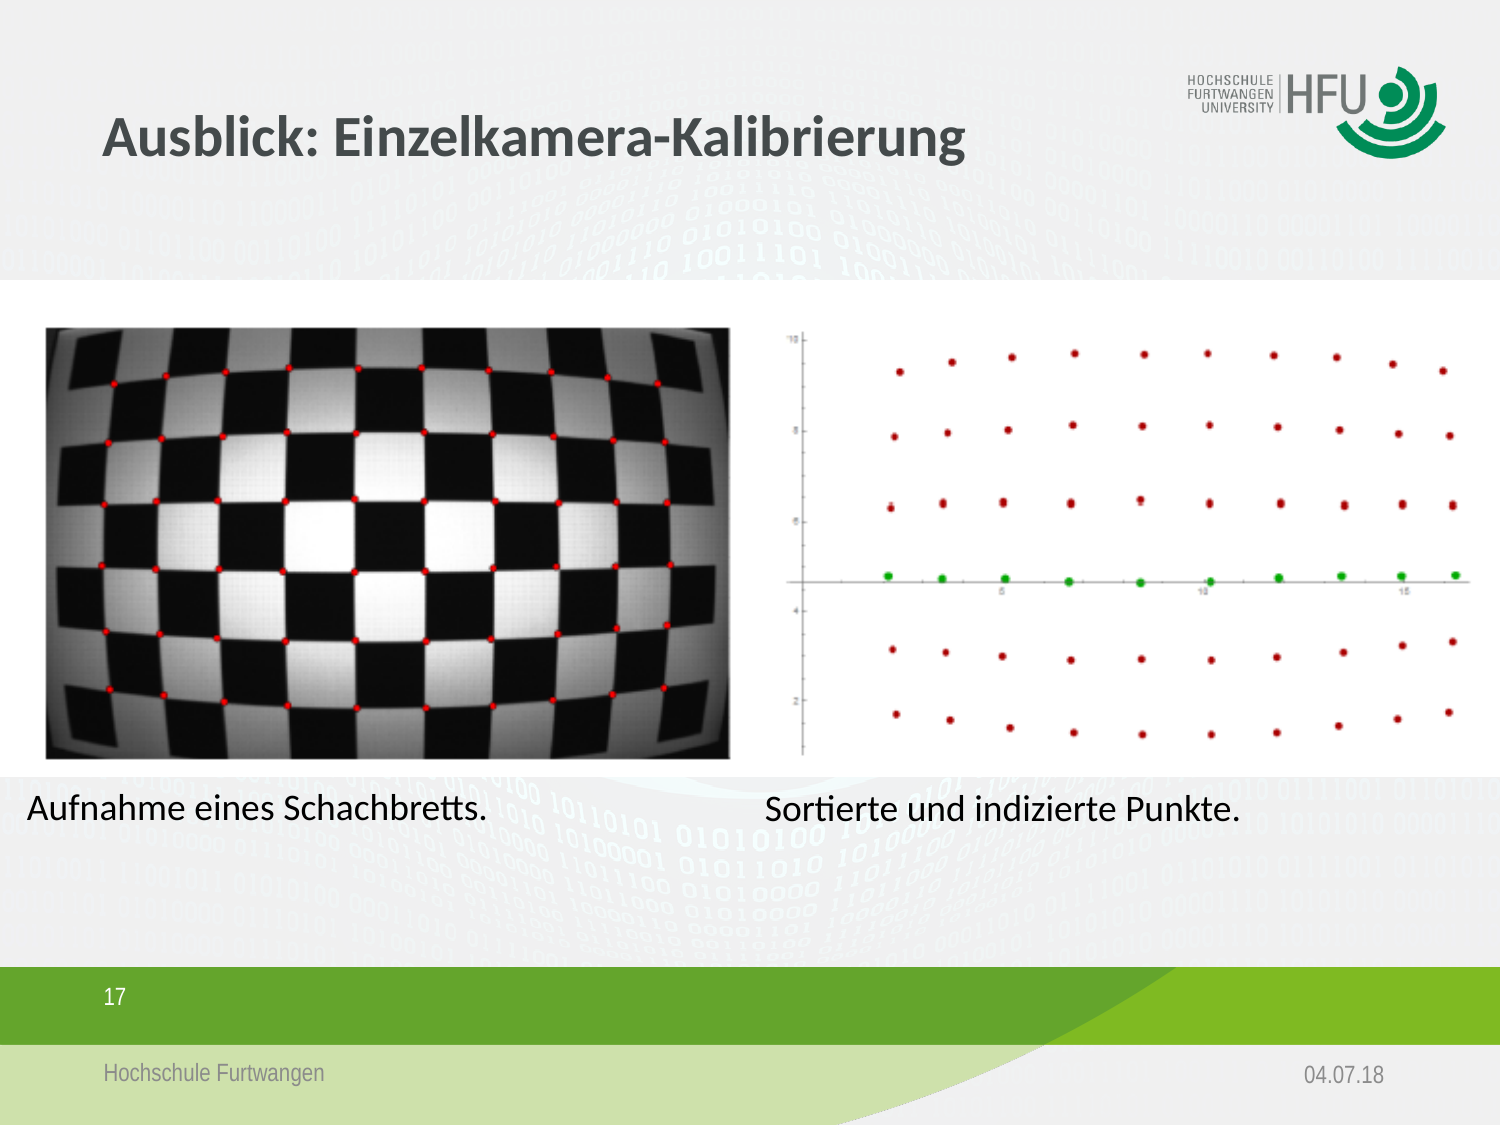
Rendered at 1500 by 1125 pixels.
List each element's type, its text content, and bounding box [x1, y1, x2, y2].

footer Hochschule Furtwangen [88, 1044, 420, 1105]
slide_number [1257, 1046, 1400, 1107]
text_box Aufnahme eines Schachbretts. [12, 784, 750, 836]
picture [1166, 53, 1454, 164]
picture [0, 280, 1500, 777]
text_box Sortierte und indizierte Punkte. [749, 785, 1479, 836]
text_box Ausblick: Einzelkamera-Kalibrierung [102, 89, 1378, 178]
picture [0, 967, 1500, 1125]
slide_number 17 [88, 967, 160, 1028]
